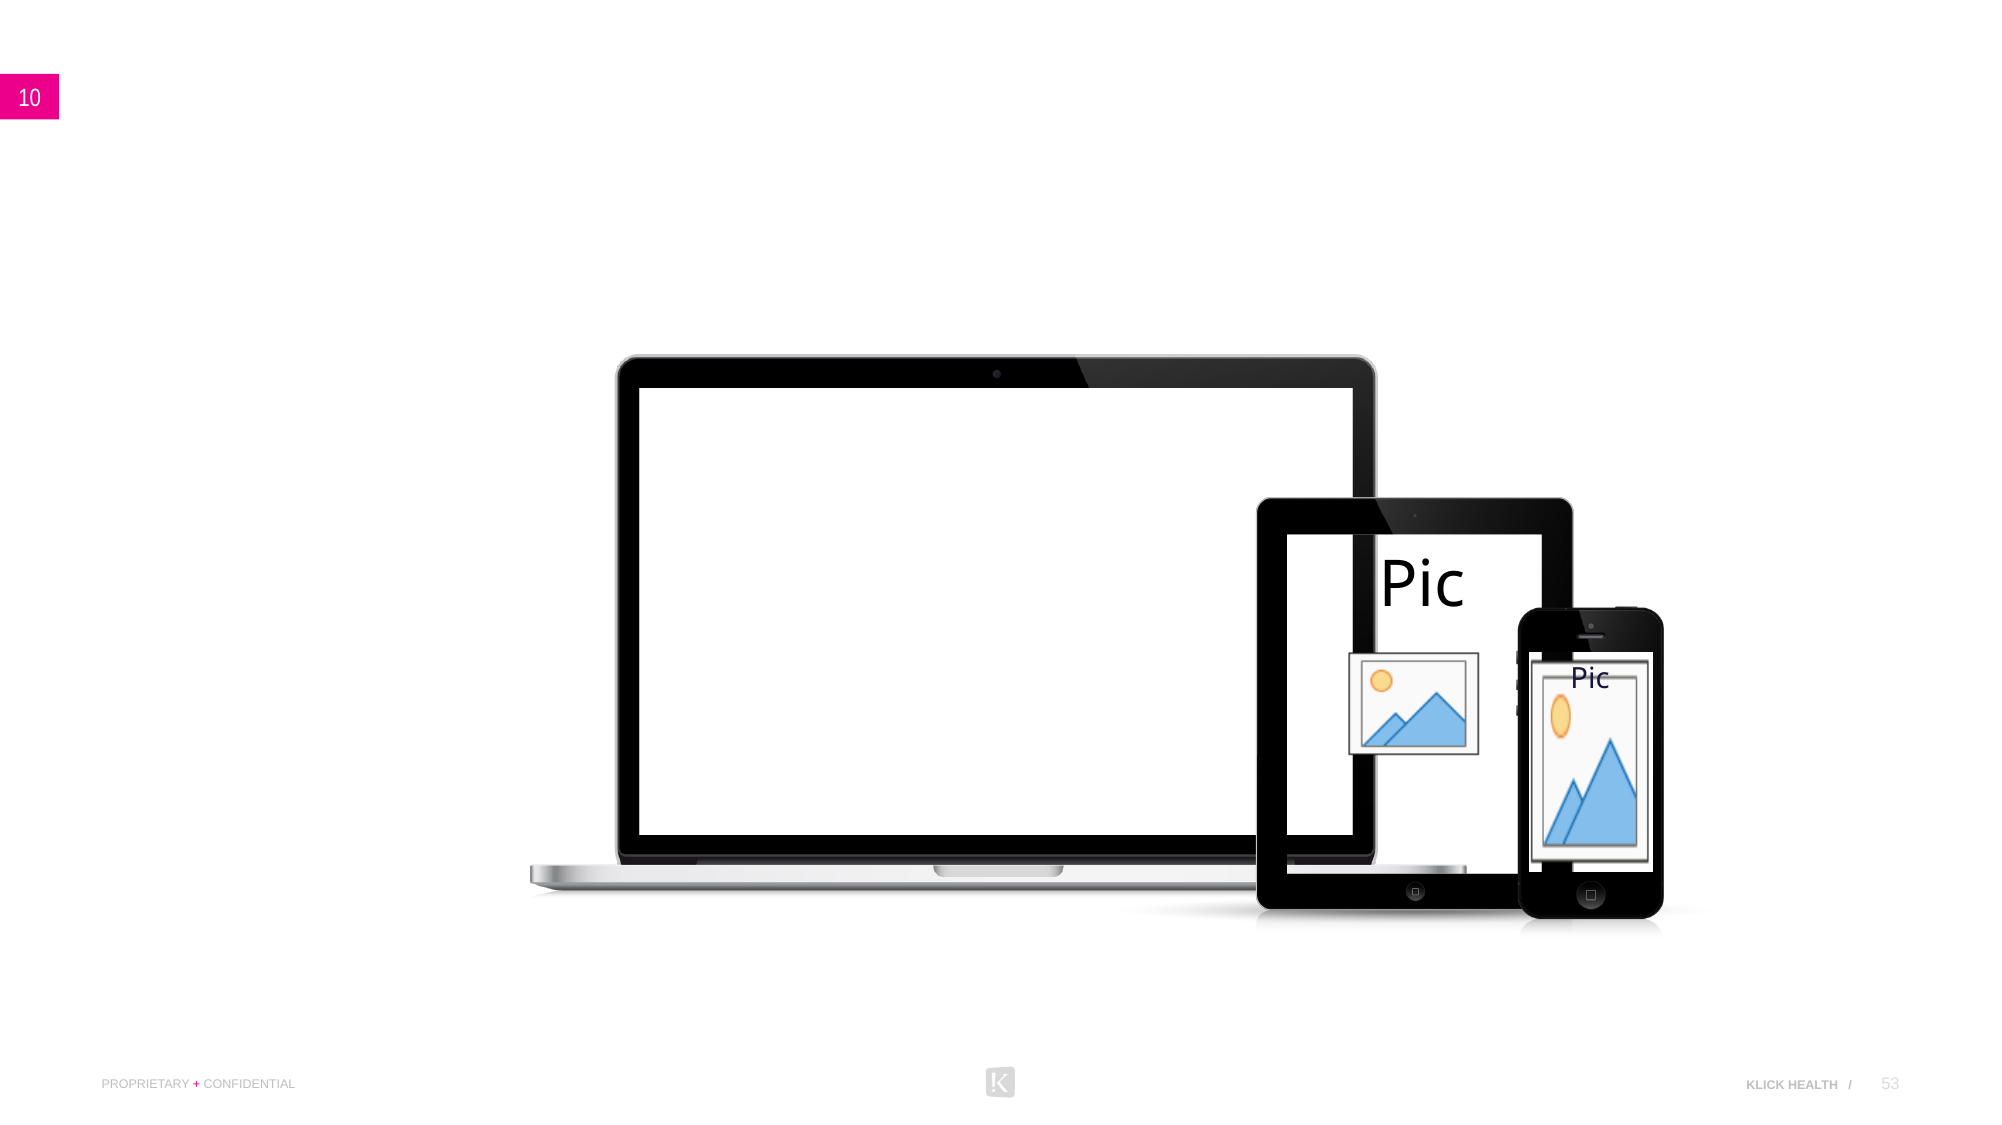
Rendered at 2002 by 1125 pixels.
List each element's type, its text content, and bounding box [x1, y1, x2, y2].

picture [529, 354, 1714, 938]
slide_number 53 [1858, 1072, 1900, 1094]
list 10 [0, 73, 59, 120]
